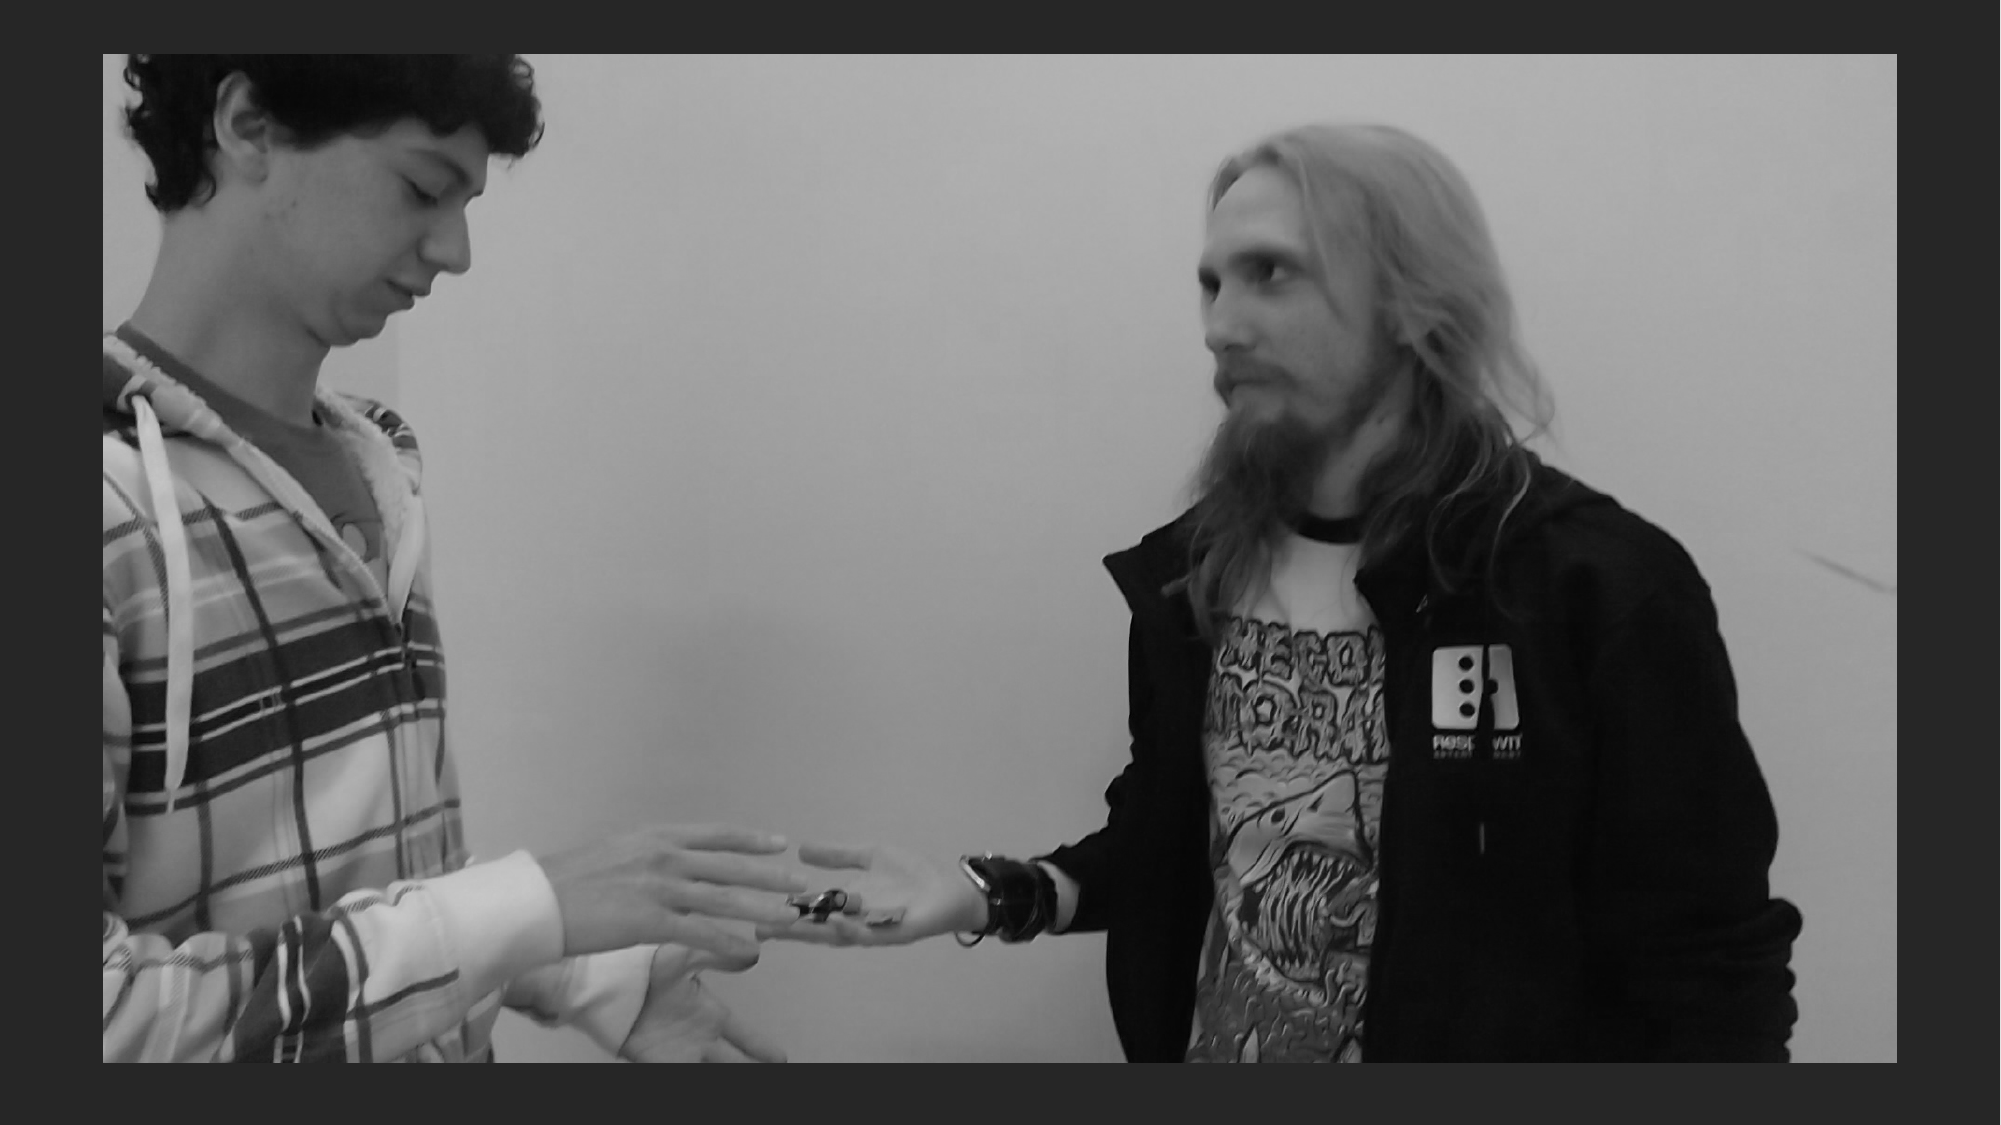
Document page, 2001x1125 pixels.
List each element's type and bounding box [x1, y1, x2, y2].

picture [103, 54, 1897, 1063]
